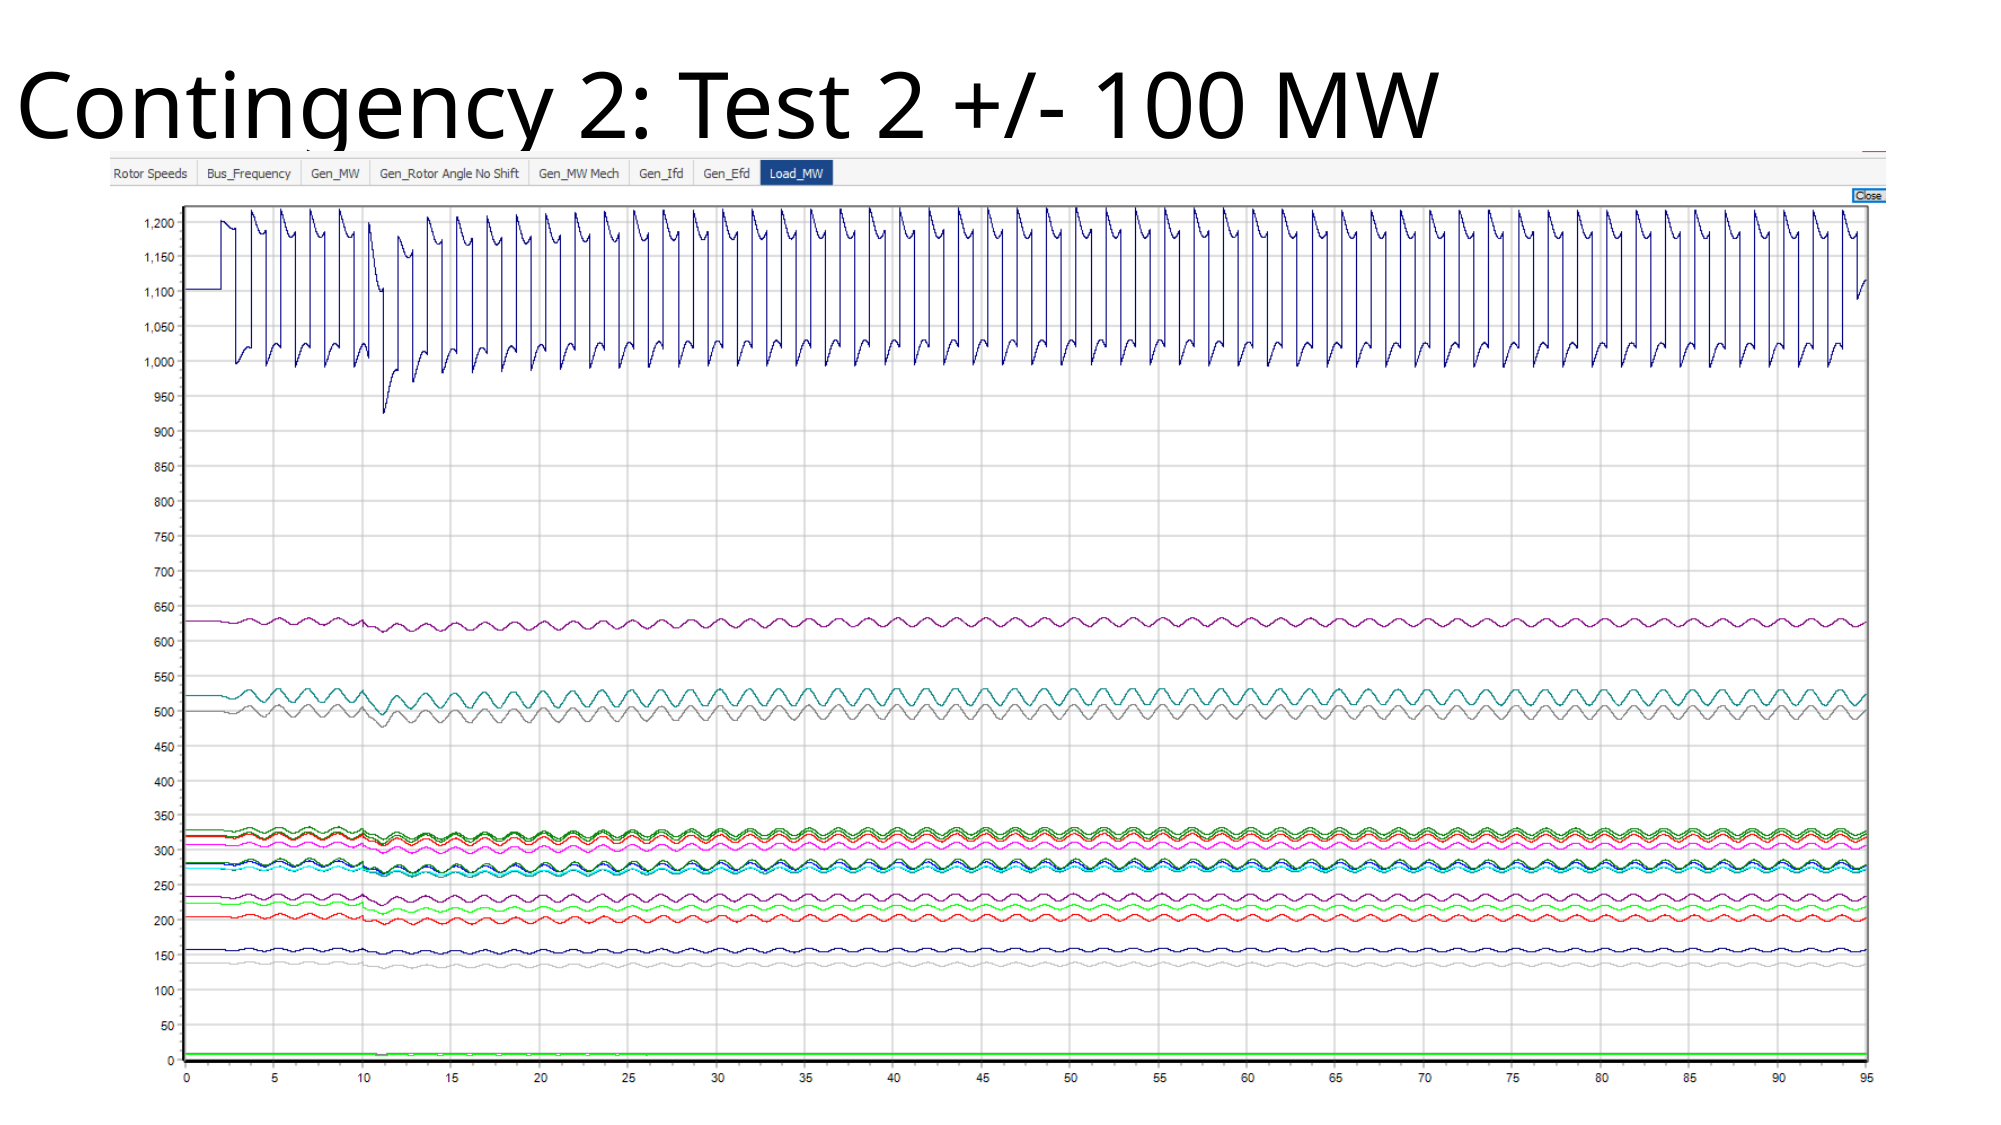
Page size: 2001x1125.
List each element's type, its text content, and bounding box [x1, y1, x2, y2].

title Contingency 2: Test 2 +/- 100 MW [0, 0, 1725, 218]
picture [110, 151, 1886, 1098]
